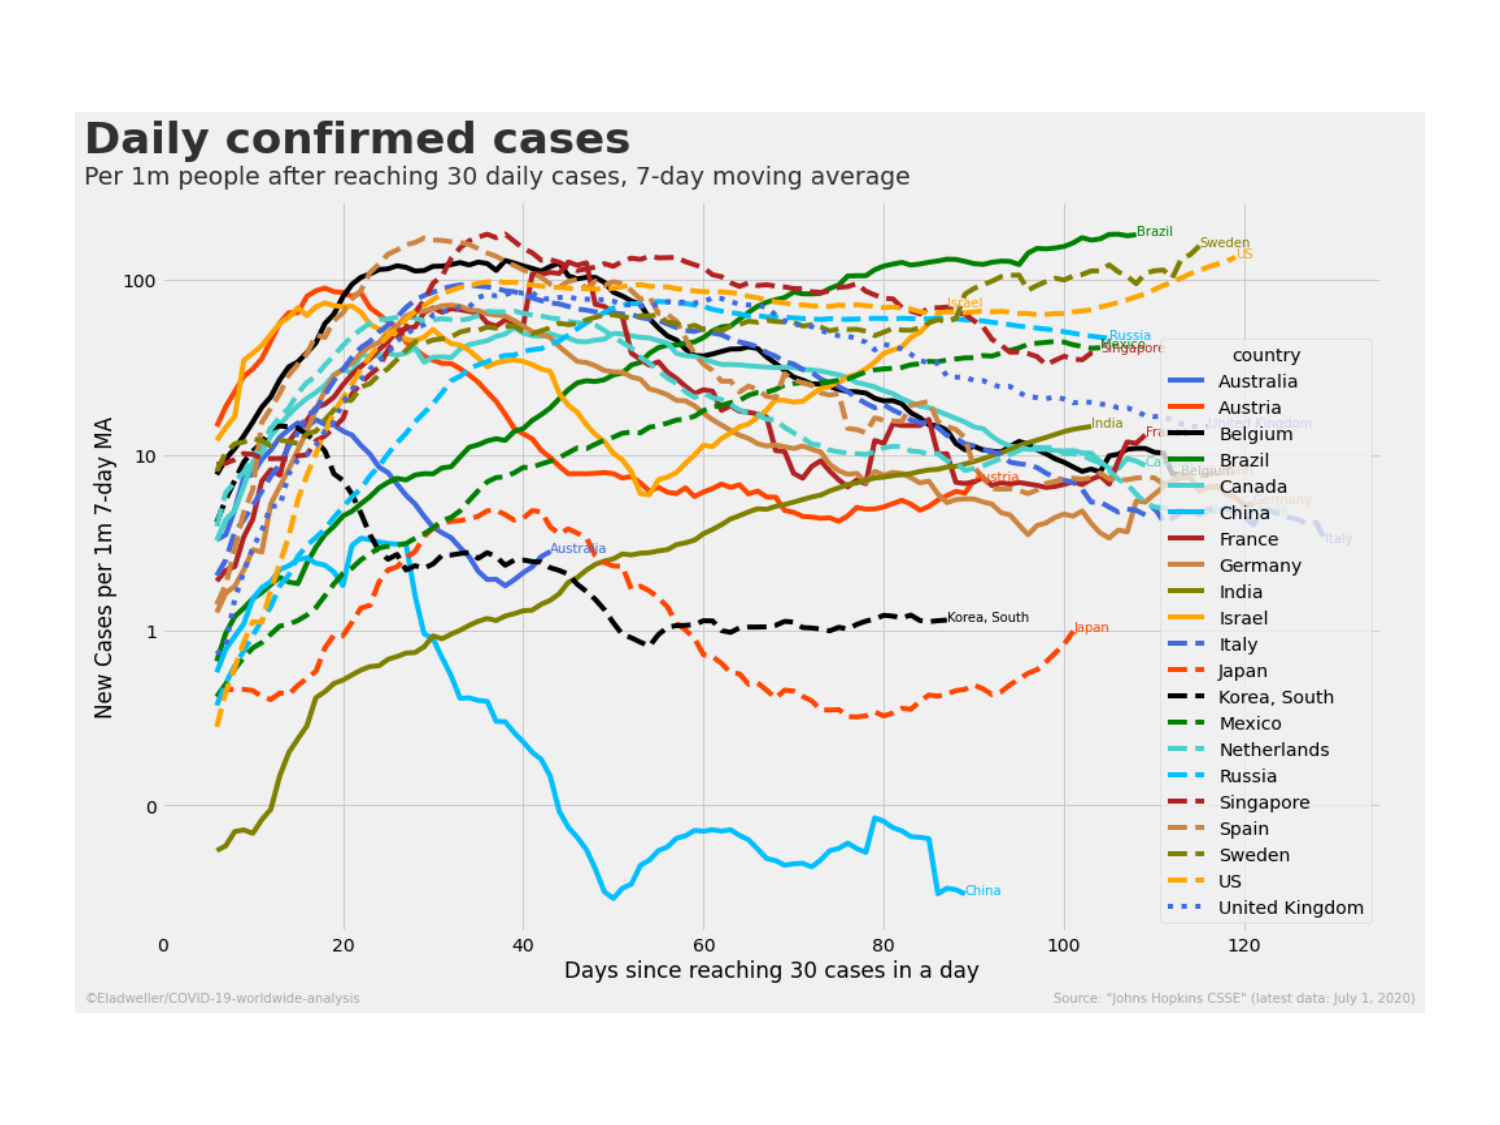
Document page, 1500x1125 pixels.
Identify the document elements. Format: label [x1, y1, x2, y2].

picture [74, 112, 1426, 1013]
